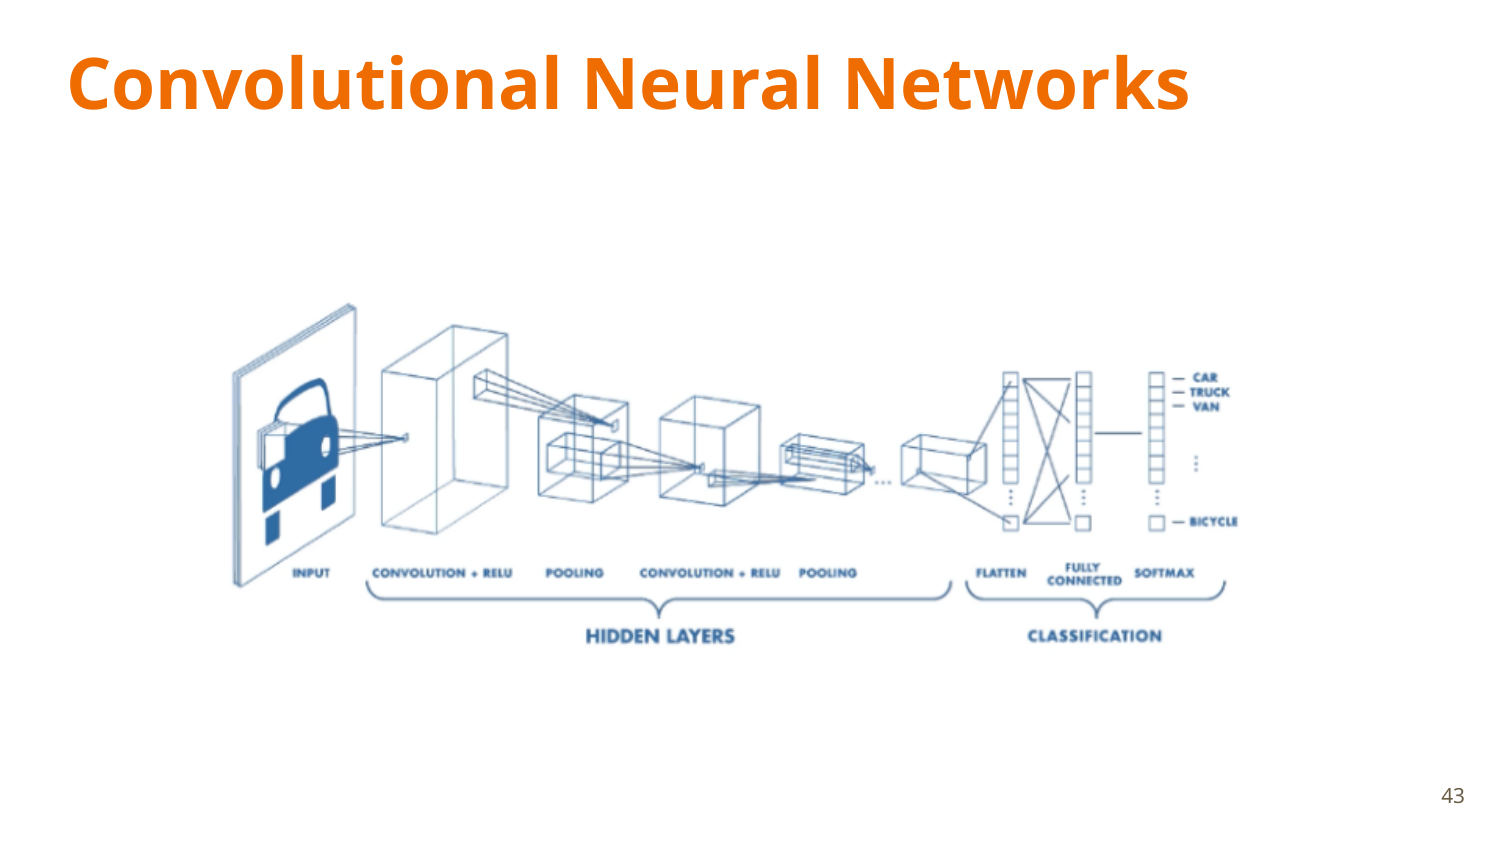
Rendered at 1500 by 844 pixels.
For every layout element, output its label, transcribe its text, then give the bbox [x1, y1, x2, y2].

picture [214, 260, 1275, 670]
slide_number 43 [1389, 764, 1480, 830]
title Convolutional Neural Networks [51, 23, 1449, 140]
